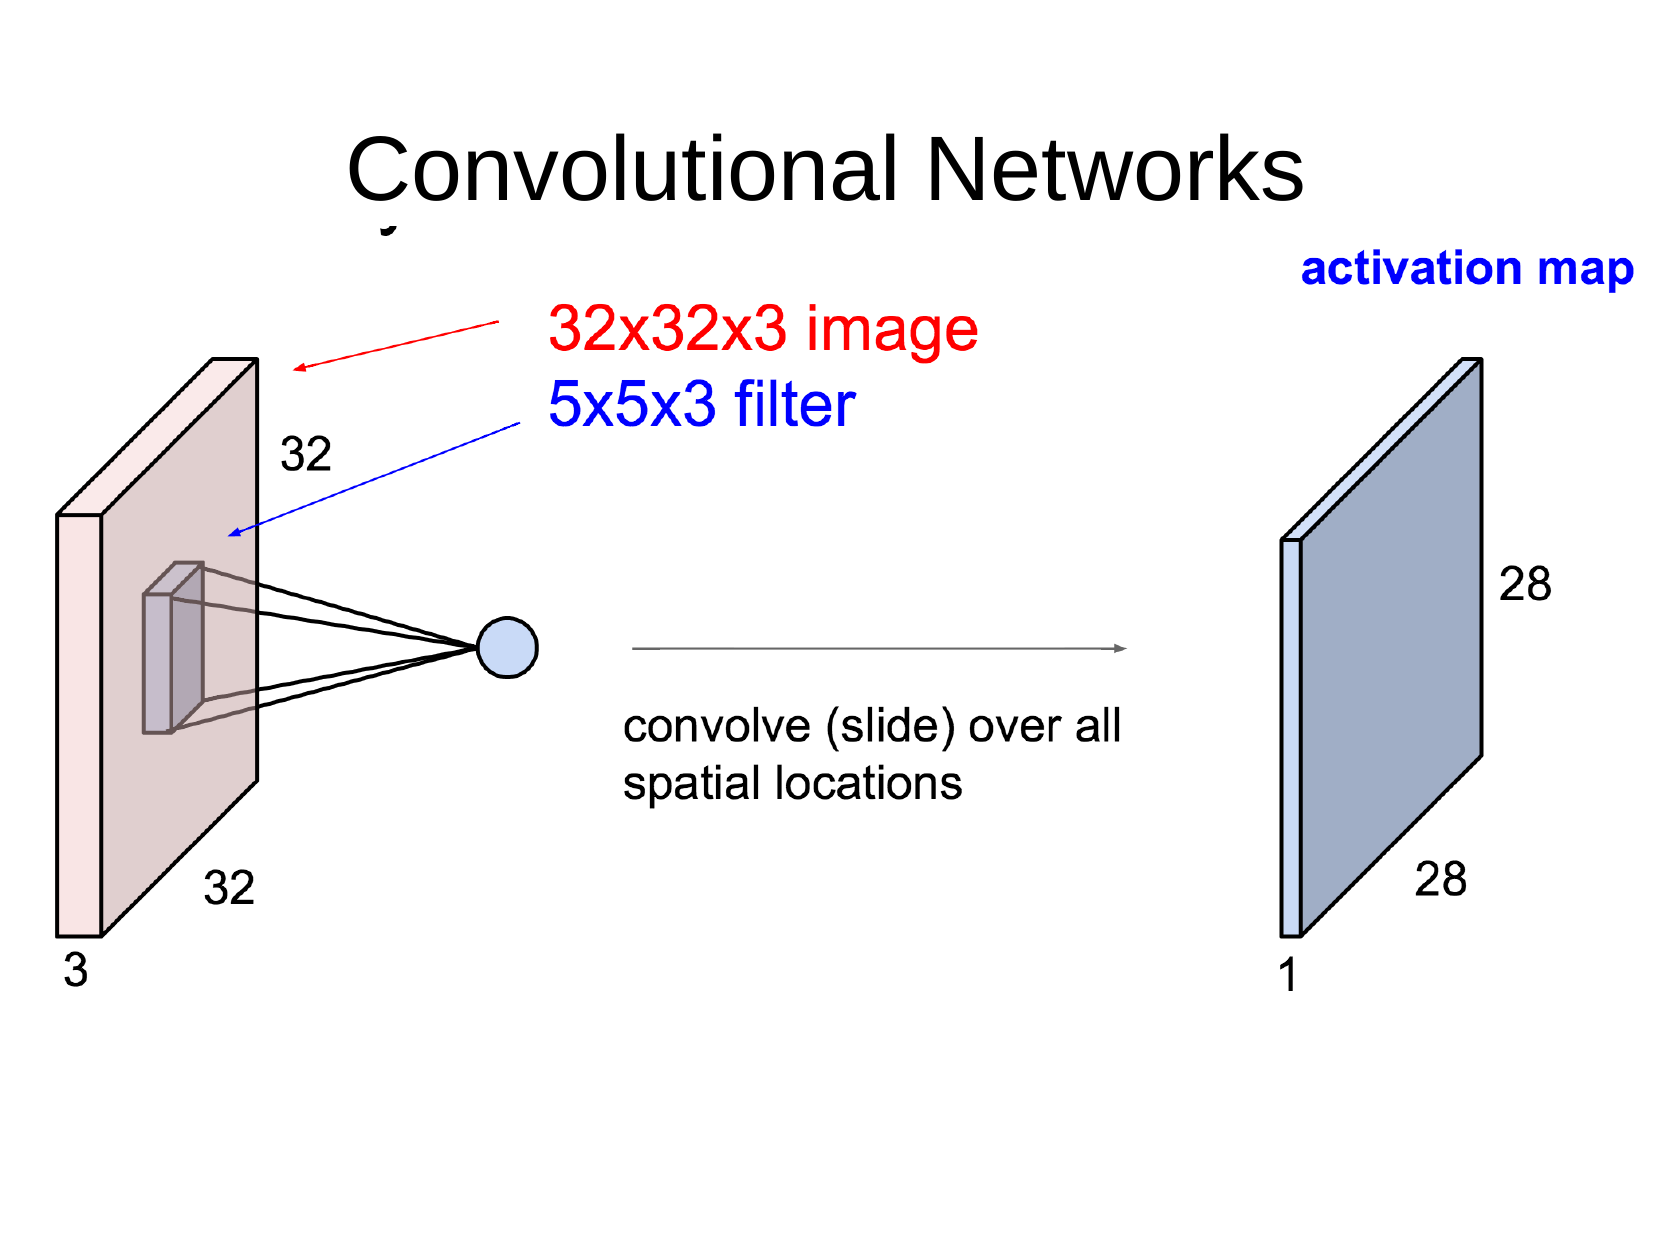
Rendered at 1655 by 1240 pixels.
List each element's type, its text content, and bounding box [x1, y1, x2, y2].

title Convolutional Networks [144, 56, 1510, 226]
text_box [8, 226, 1654, 1033]
